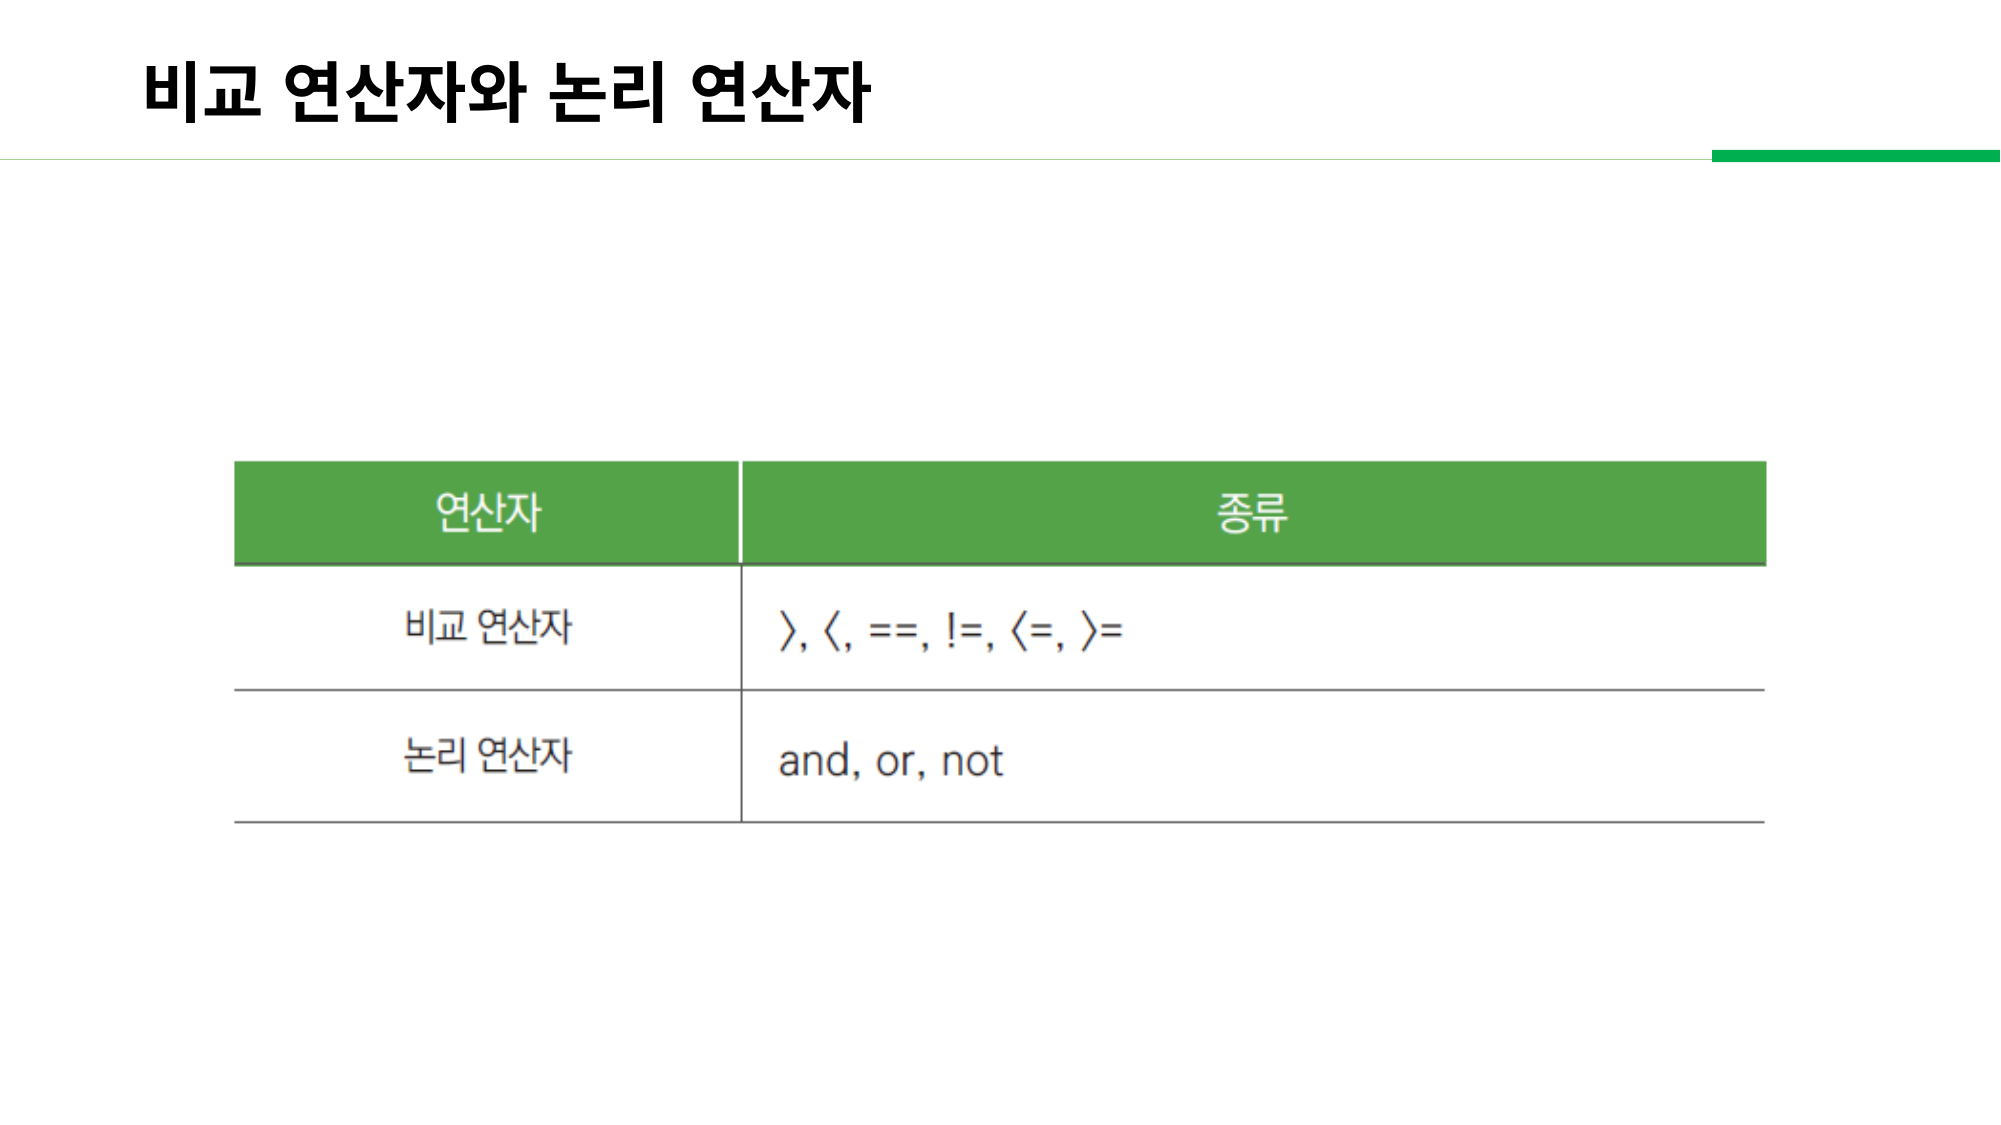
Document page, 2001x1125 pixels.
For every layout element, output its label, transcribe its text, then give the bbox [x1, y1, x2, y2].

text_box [210, 431, 1809, 859]
text_box [1711, 149, 2000, 159]
text_box 비교 연산자와 논리 연산자 [126, 43, 1474, 139]
